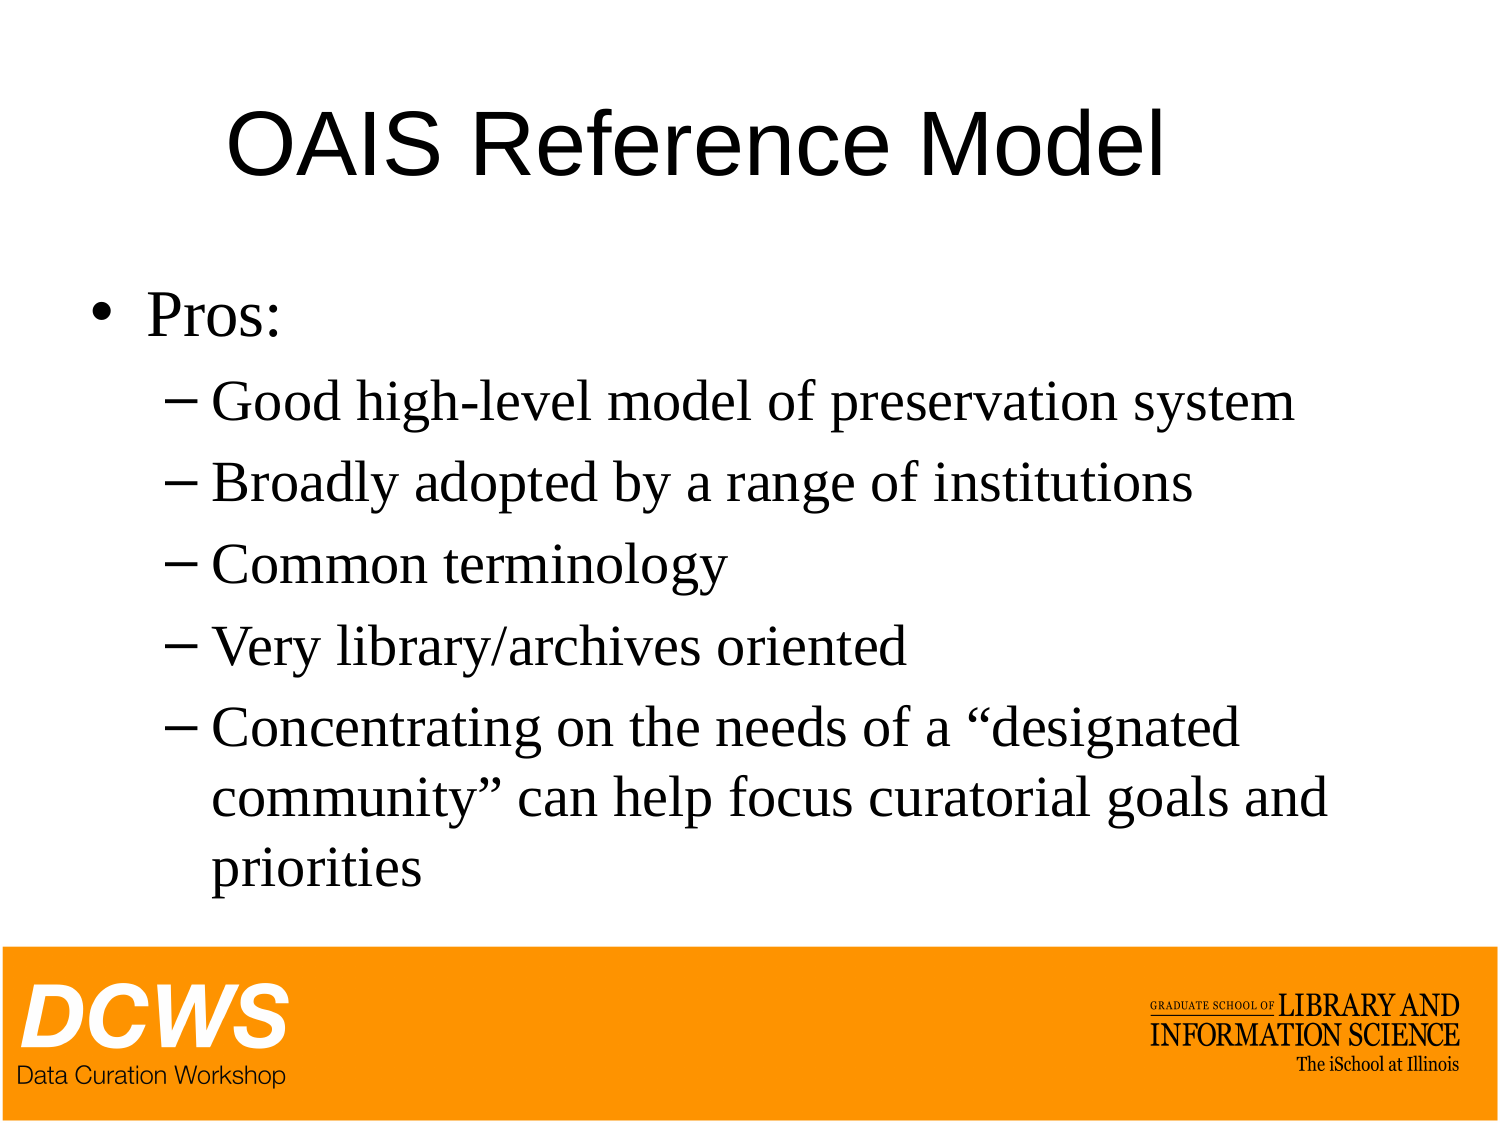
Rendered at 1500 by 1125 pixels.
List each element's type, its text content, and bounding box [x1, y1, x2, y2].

picture [0, 944, 1500, 1123]
list Pros: Good high-level model of preservation system Broadly adopted by a range of institutions Common terminology Very library/archives oriented Concentrating on the needs of a “designated community” can help focus curatorial goals and priorities [75, 262, 1425, 1005]
title OAIS Reference Model [75, 45, 1425, 233]
